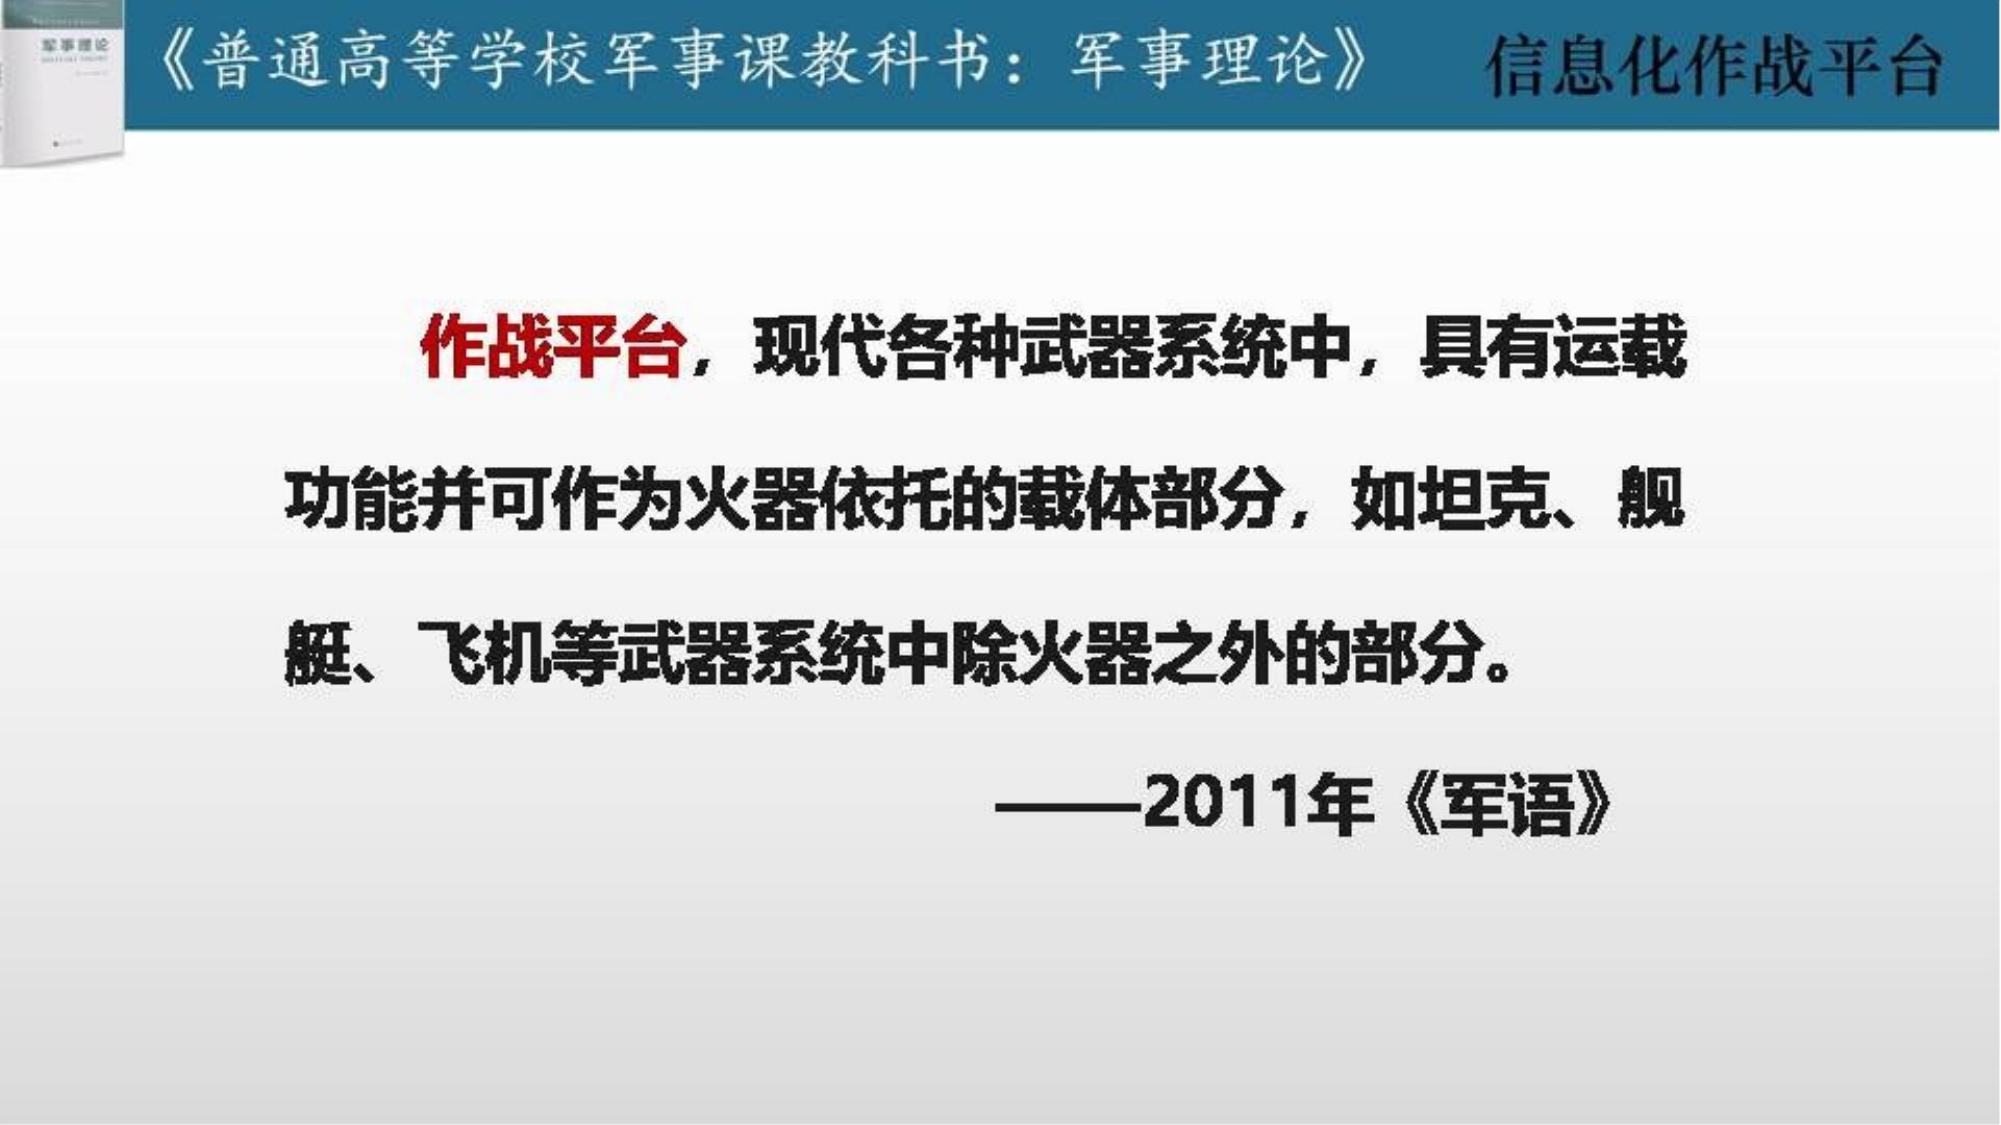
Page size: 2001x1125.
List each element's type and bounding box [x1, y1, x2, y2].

text_box [0, 0, 2000, 1125]
